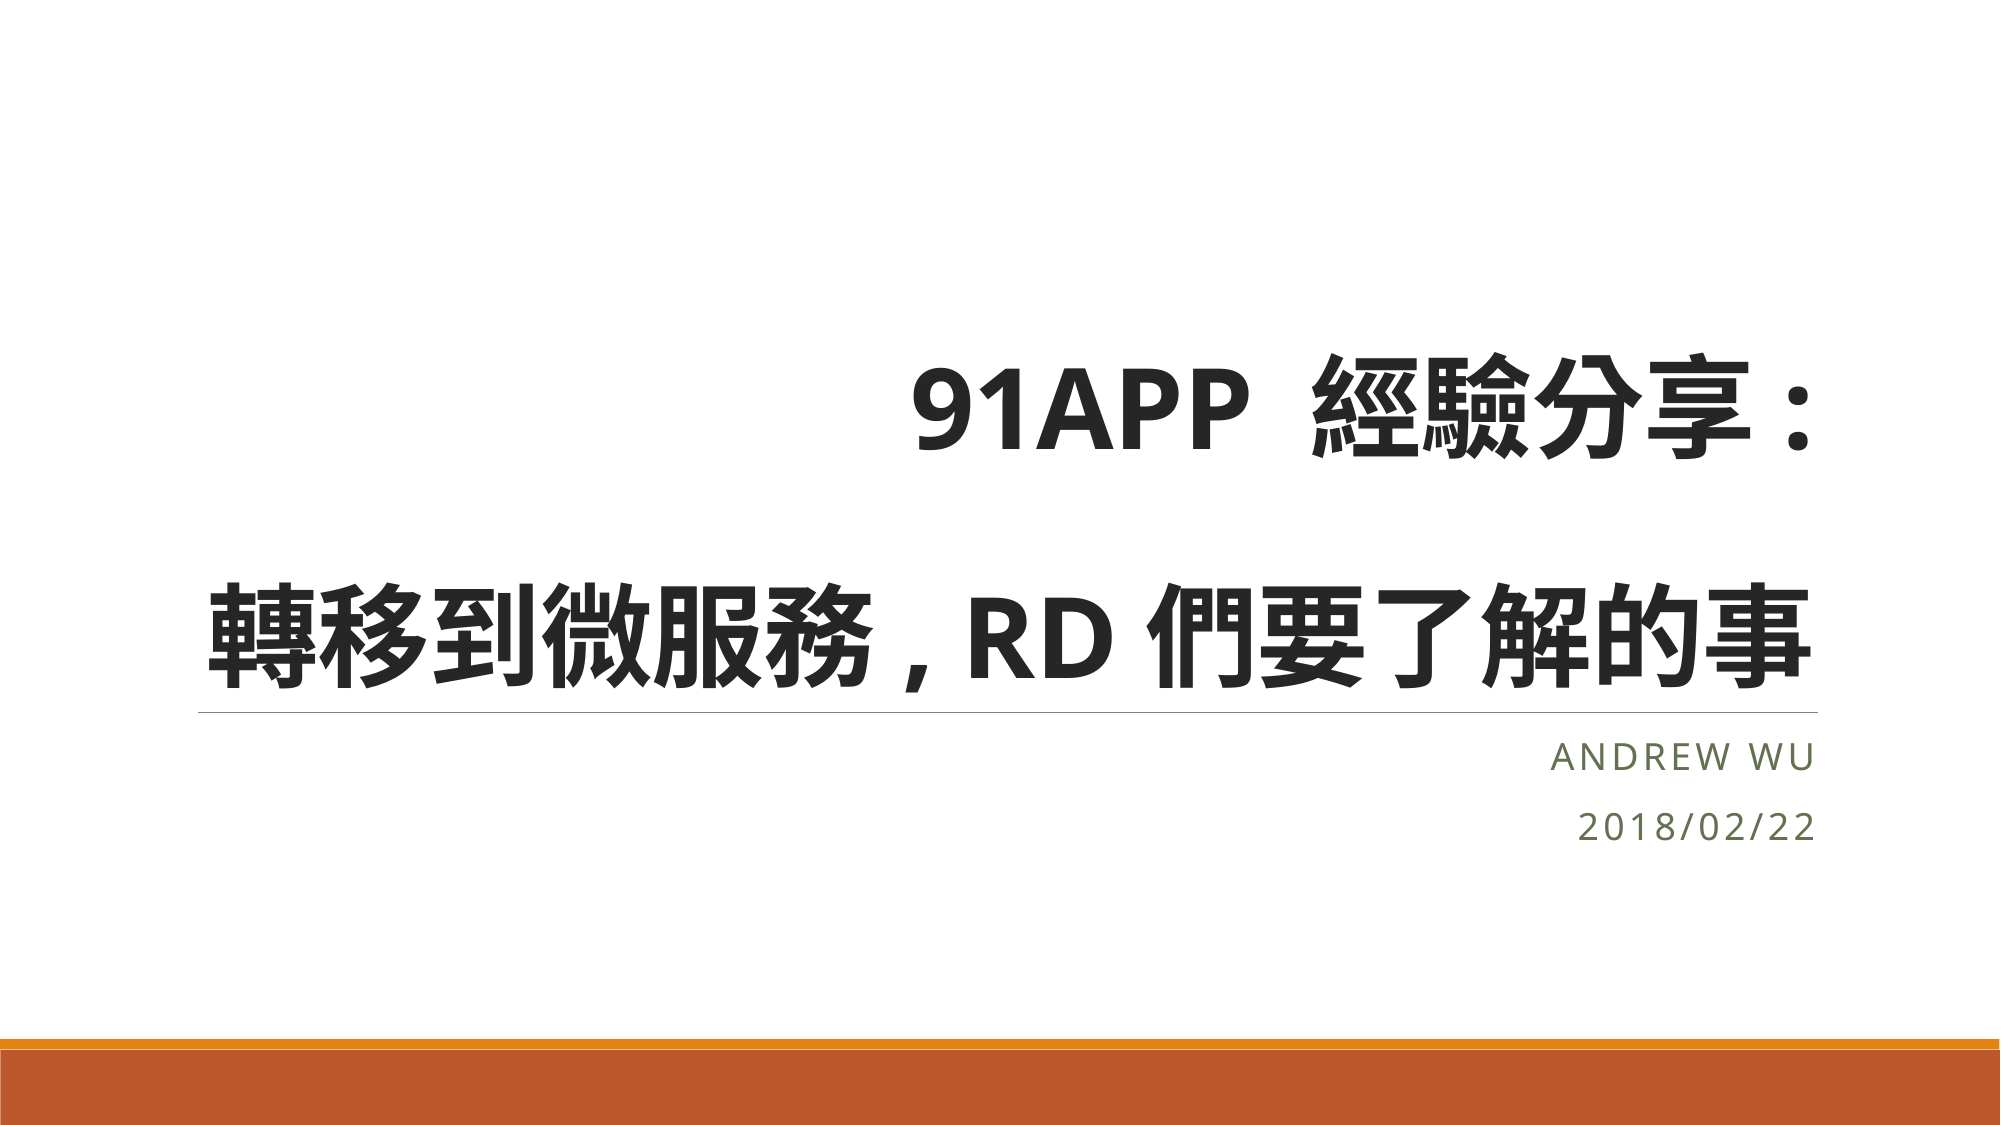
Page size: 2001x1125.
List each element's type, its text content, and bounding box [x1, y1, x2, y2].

subtitle Andrew wu 2018/02/22 [180, 730, 1831, 919]
title 91APP 經驗分享: 轉移到微服務, RD們要了解的事 [180, 124, 1830, 710]
